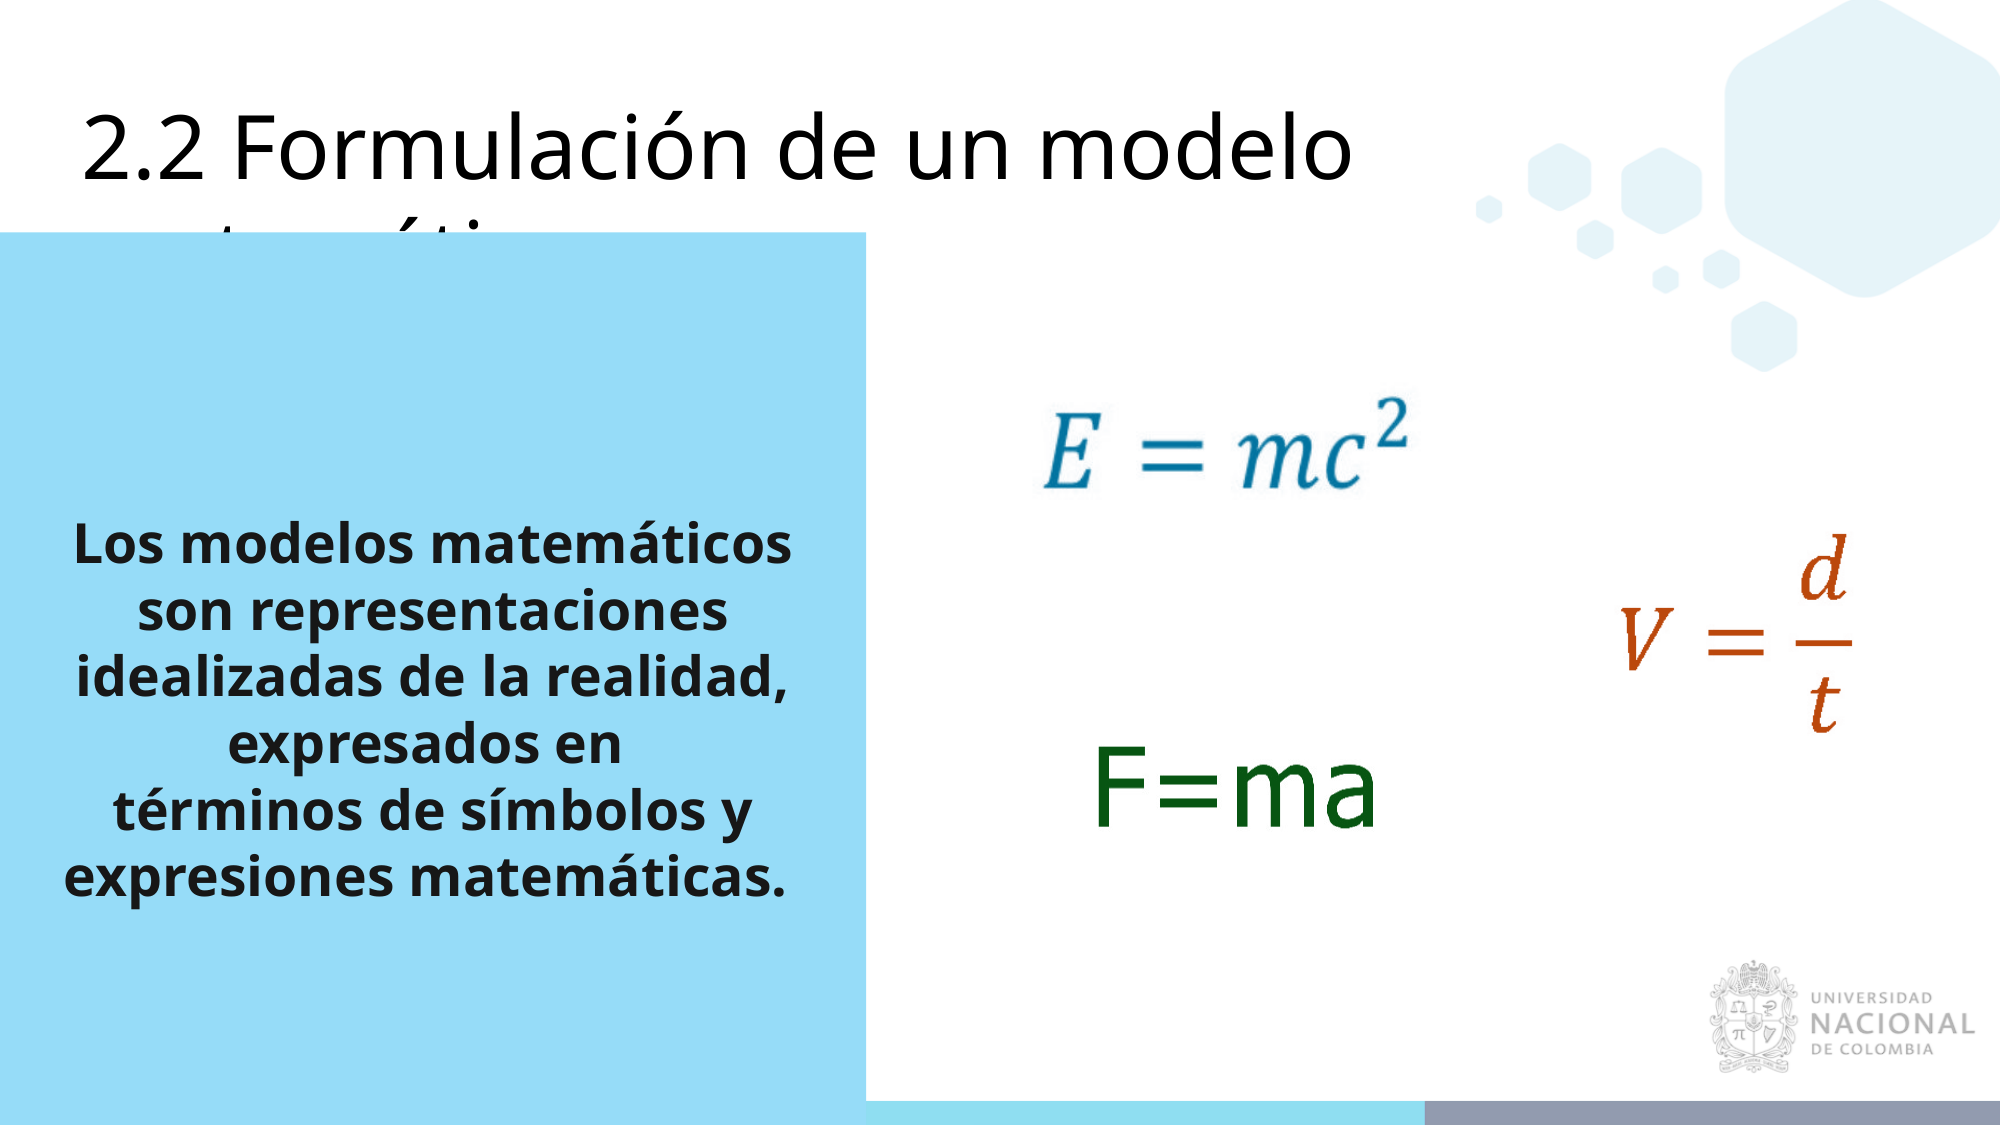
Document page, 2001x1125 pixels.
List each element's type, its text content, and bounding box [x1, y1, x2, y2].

picture [1013, 344, 1428, 563]
text_box Los modelos matemáticos son representaciones idealizadas de la realidad, expresados en términos de símbolos y expresiones matemáticas. [16, 500, 850, 916]
text_box 2.2 Formulación de un modelo matemático [66, 82, 1767, 311]
picture [1549, 504, 1890, 764]
picture [1082, 721, 1392, 864]
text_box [0, 0, 2000, 1125]
text_box [0, 232, 867, 1125]
